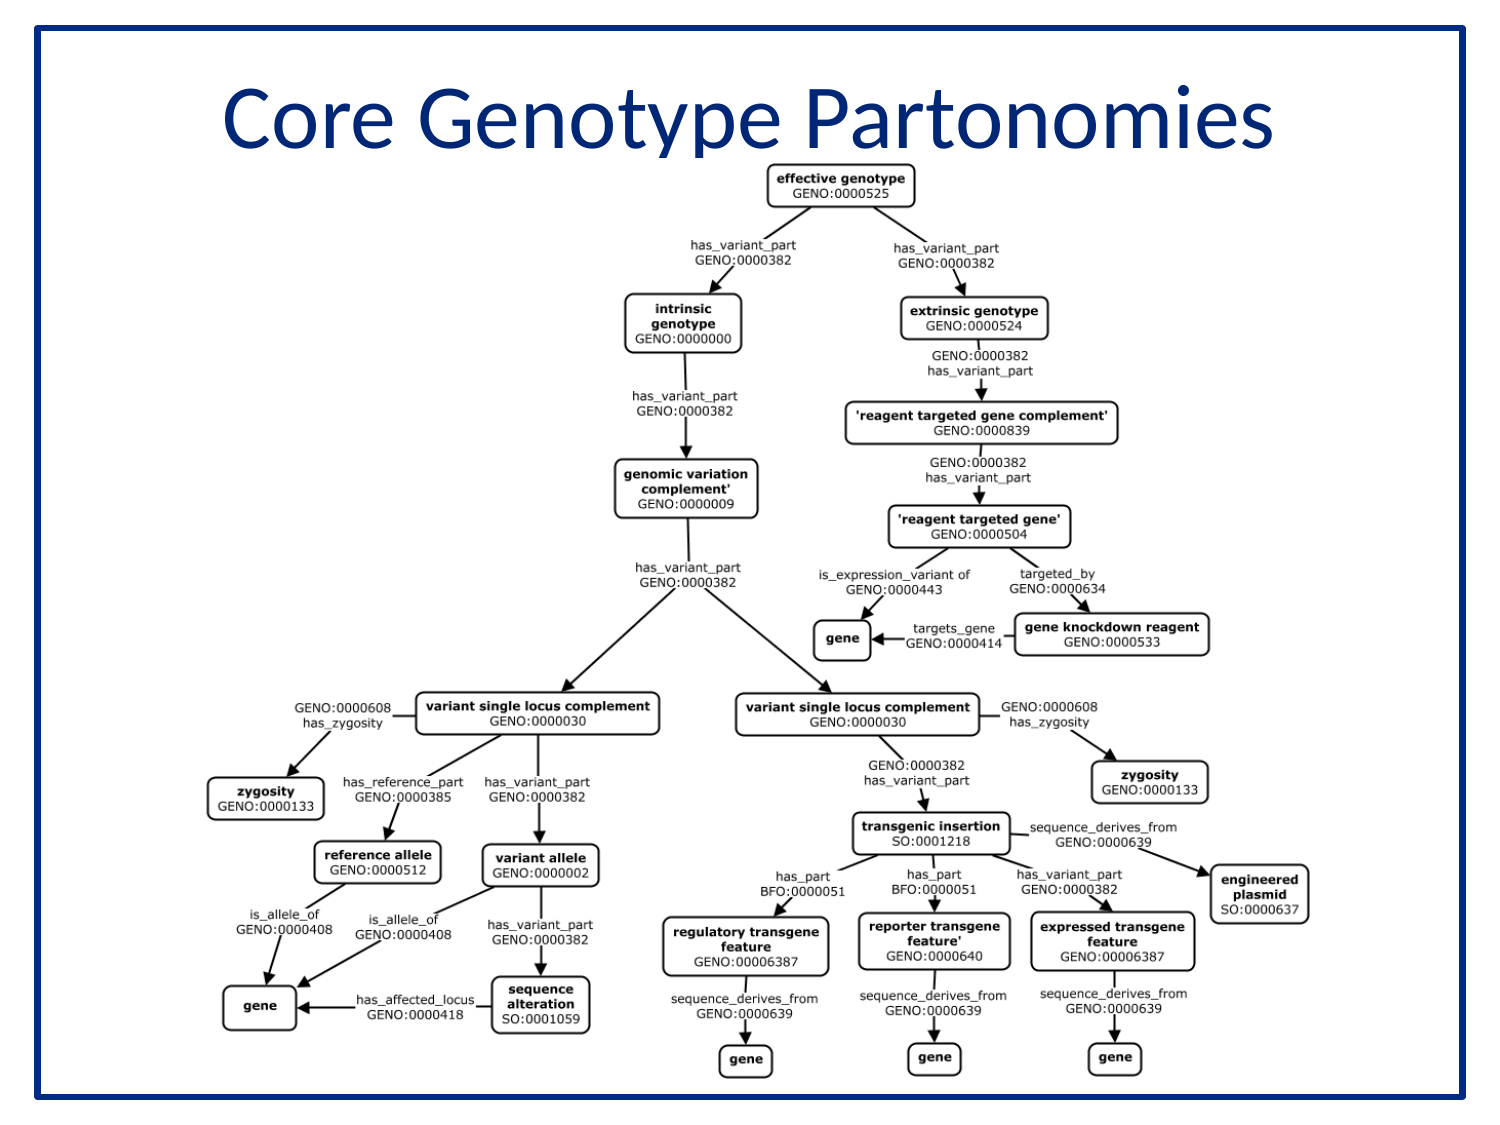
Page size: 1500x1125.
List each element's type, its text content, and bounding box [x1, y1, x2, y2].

picture [150, 158, 1314, 1084]
title Core Genotype Partonomies [75, 18, 1425, 26]
text_box [35, 26, 1464, 1099]
